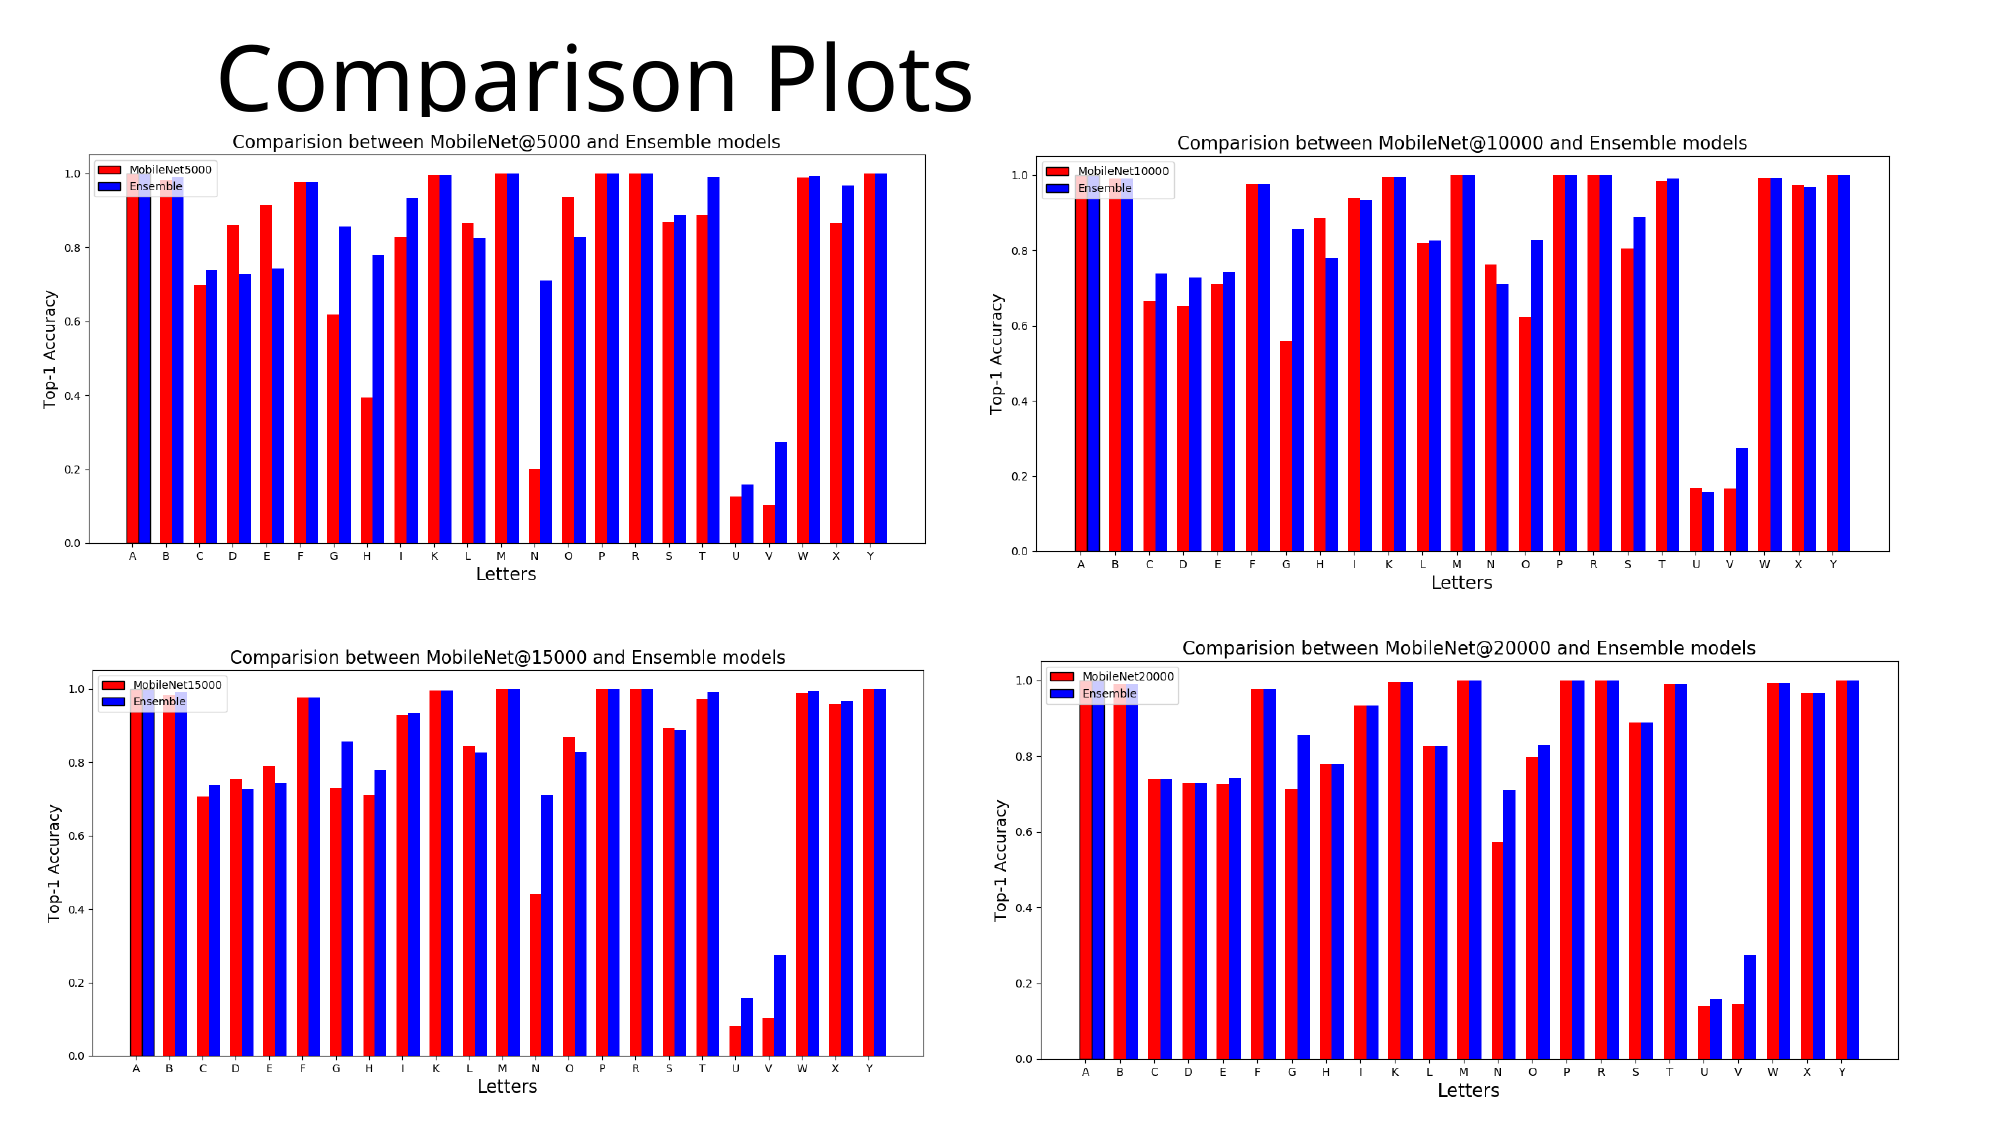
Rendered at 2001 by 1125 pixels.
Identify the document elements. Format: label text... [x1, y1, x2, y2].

picture [977, 629, 1926, 1103]
picture [23, 628, 949, 1101]
title Comparison Plots [200, 0, 1926, 191]
picture [977, 116, 1903, 597]
picture [25, 117, 953, 591]
